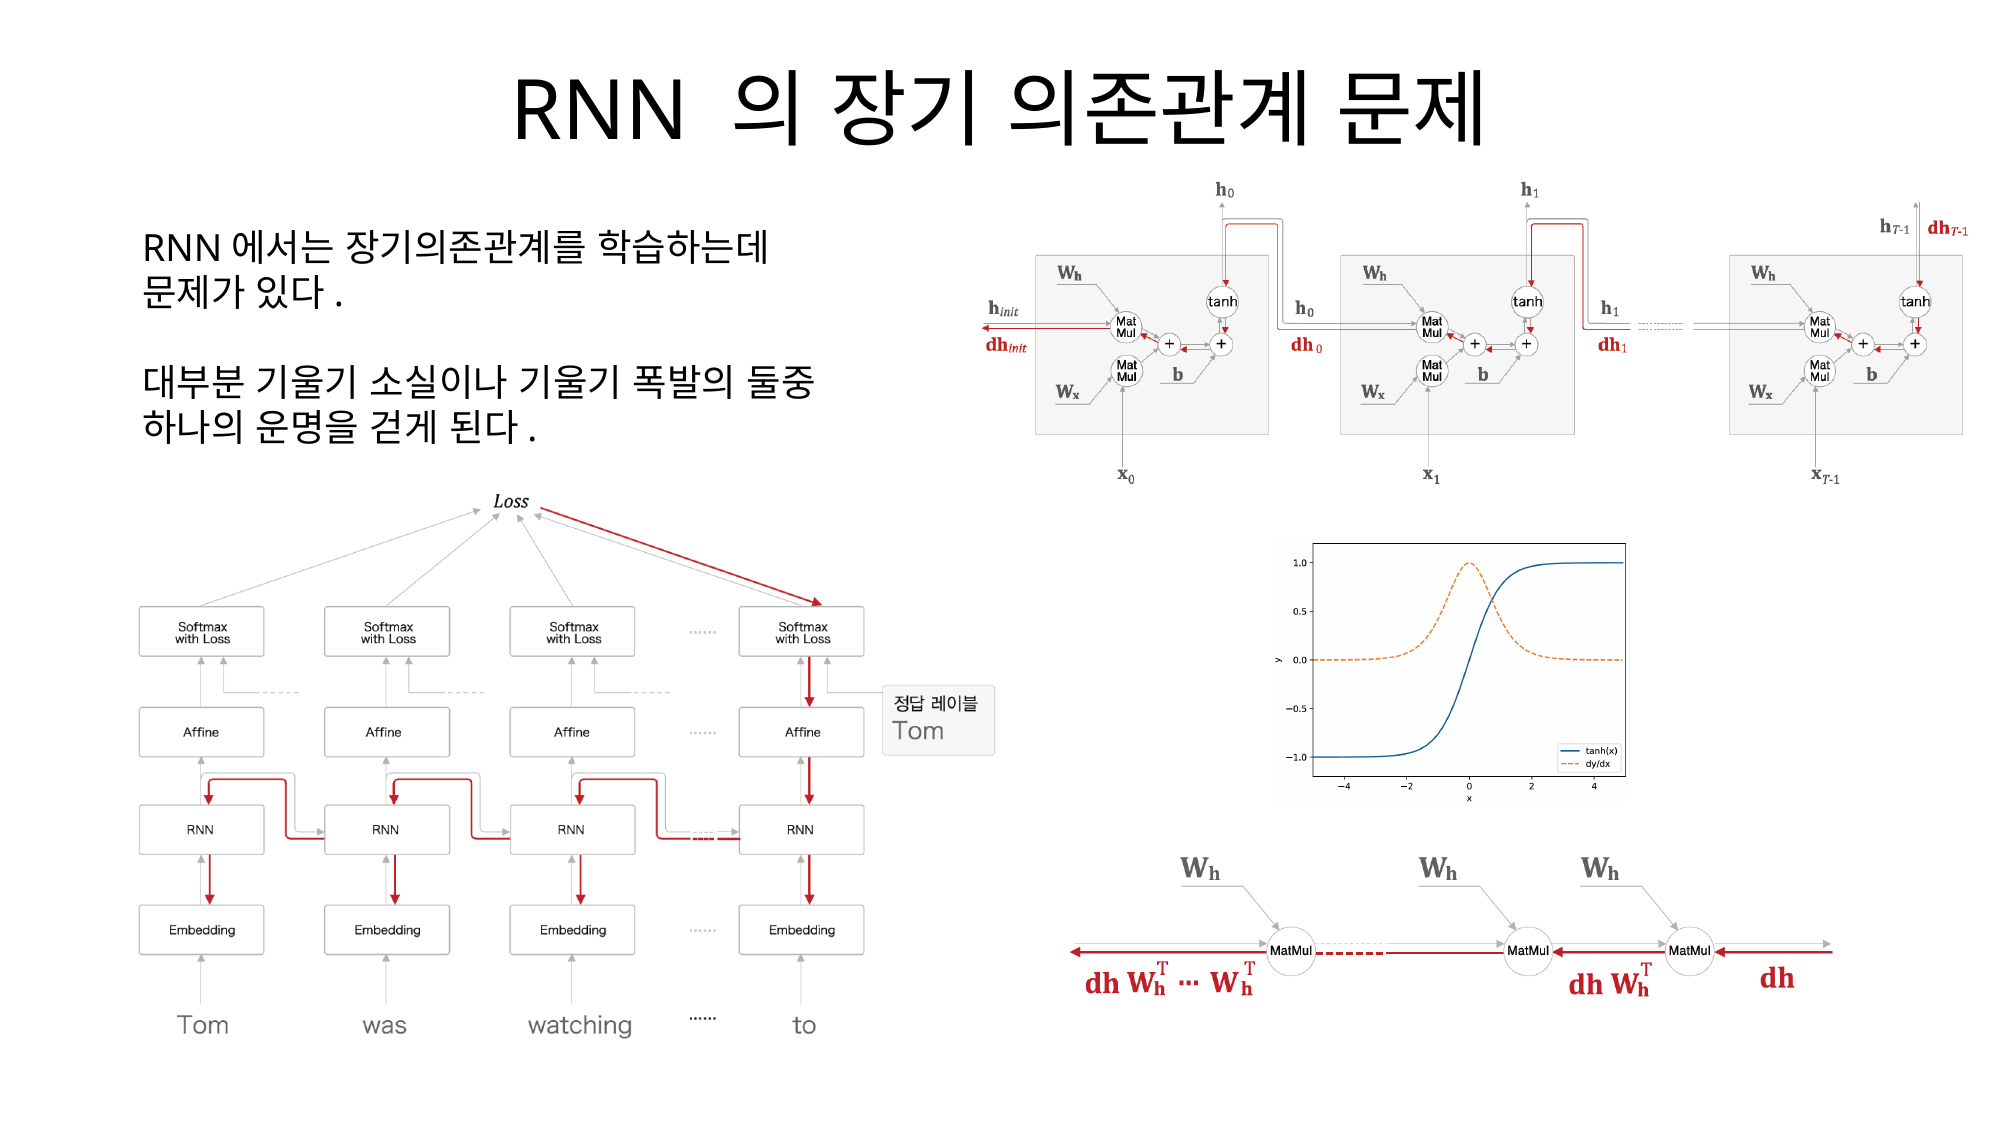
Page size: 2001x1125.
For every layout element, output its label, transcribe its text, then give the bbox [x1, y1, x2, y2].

text_box RNN에서는 장기의존관계를 학습하는데 문제가 있다. 대부분 기울기 소실이나 기울기 폭발의 둘중 하나의 운명을 걷게 된다. [127, 216, 898, 457]
text_box RNN 의 장기 의존관계 문제 [137, 59, 1863, 278]
picture [1272, 538, 1628, 804]
picture [1065, 852, 1835, 1000]
picture [136, 168, 1973, 1041]
